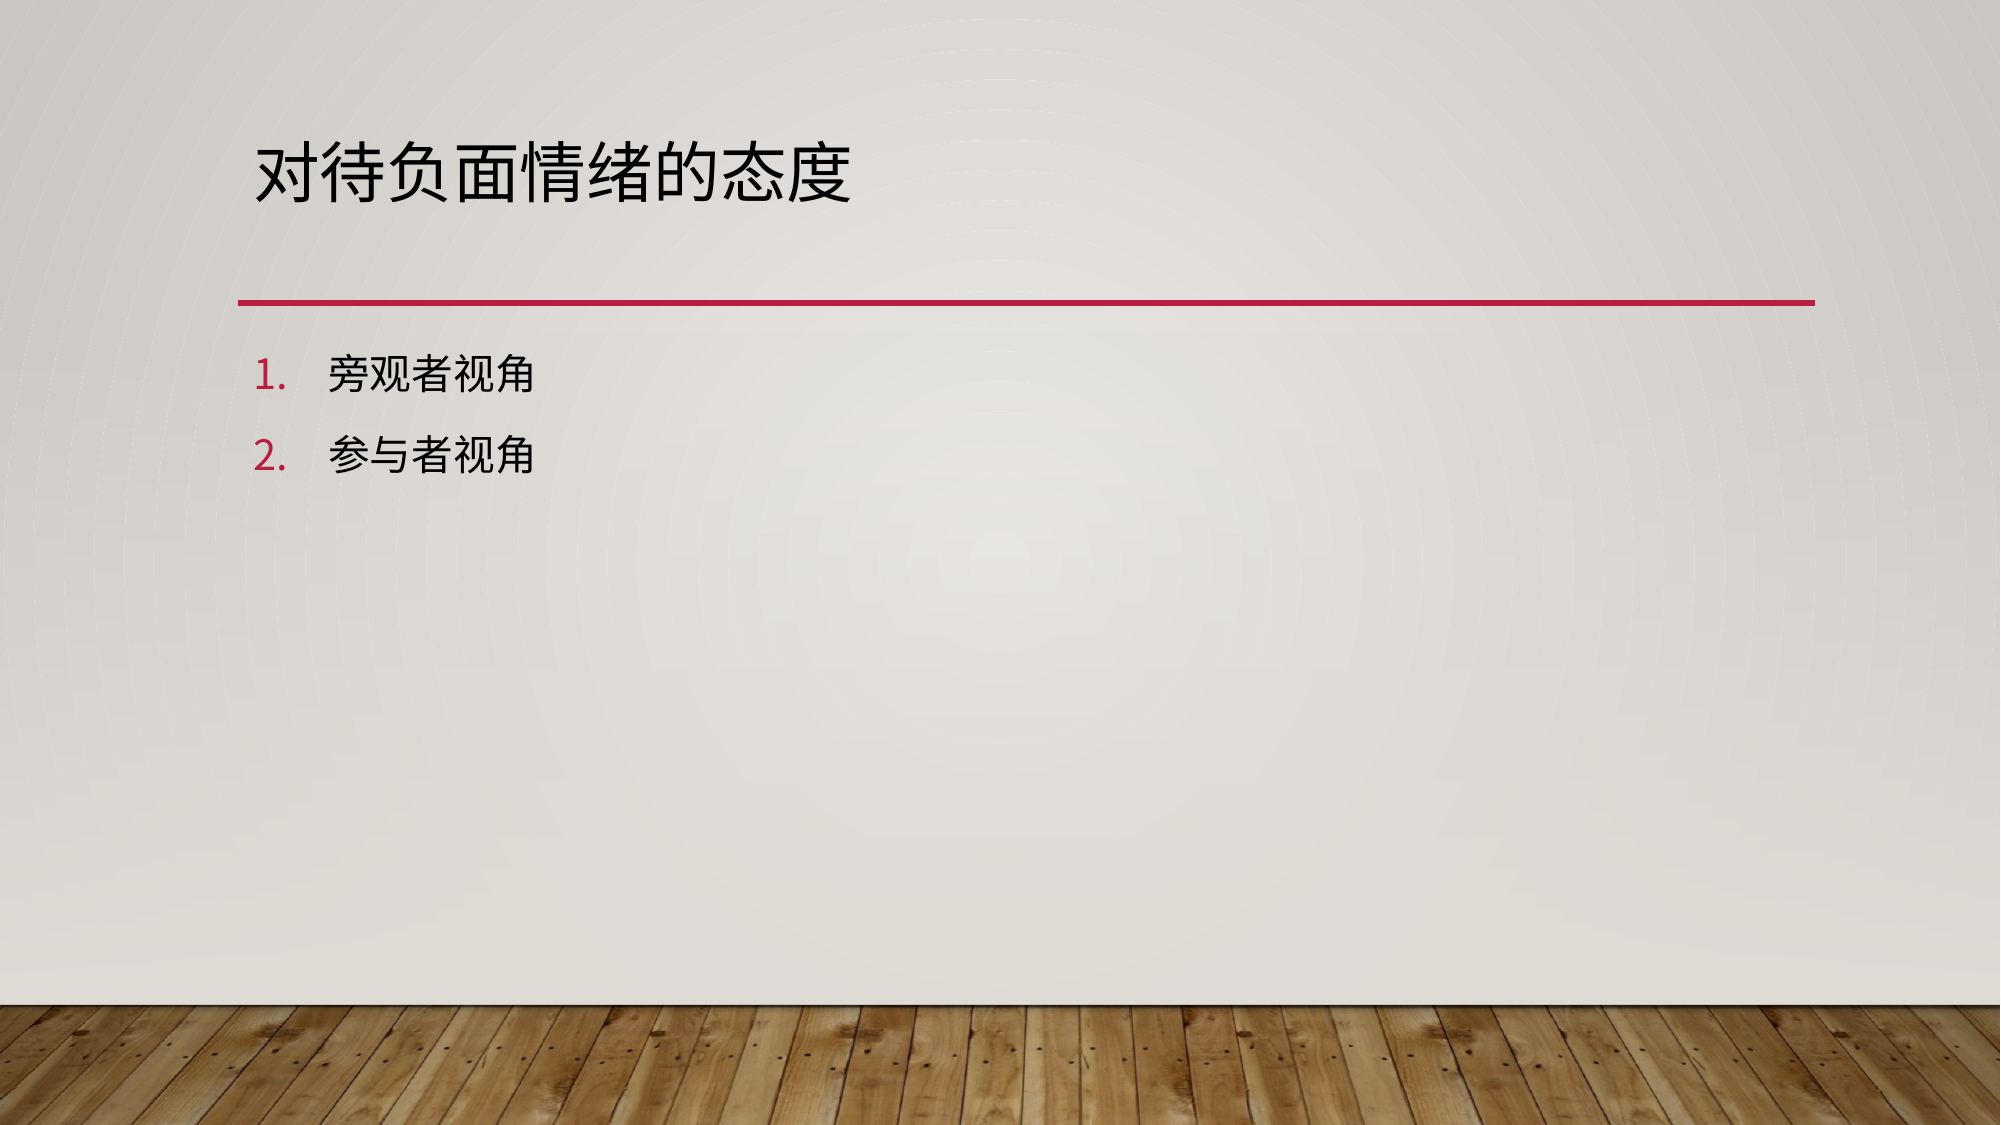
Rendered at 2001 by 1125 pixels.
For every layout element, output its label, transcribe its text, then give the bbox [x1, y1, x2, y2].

title 对待负面情绪的态度 [238, 131, 1814, 305]
list 旁观者视角 参与者视角 [238, 330, 1814, 897]
picture [0, 1005, 2000, 1125]
